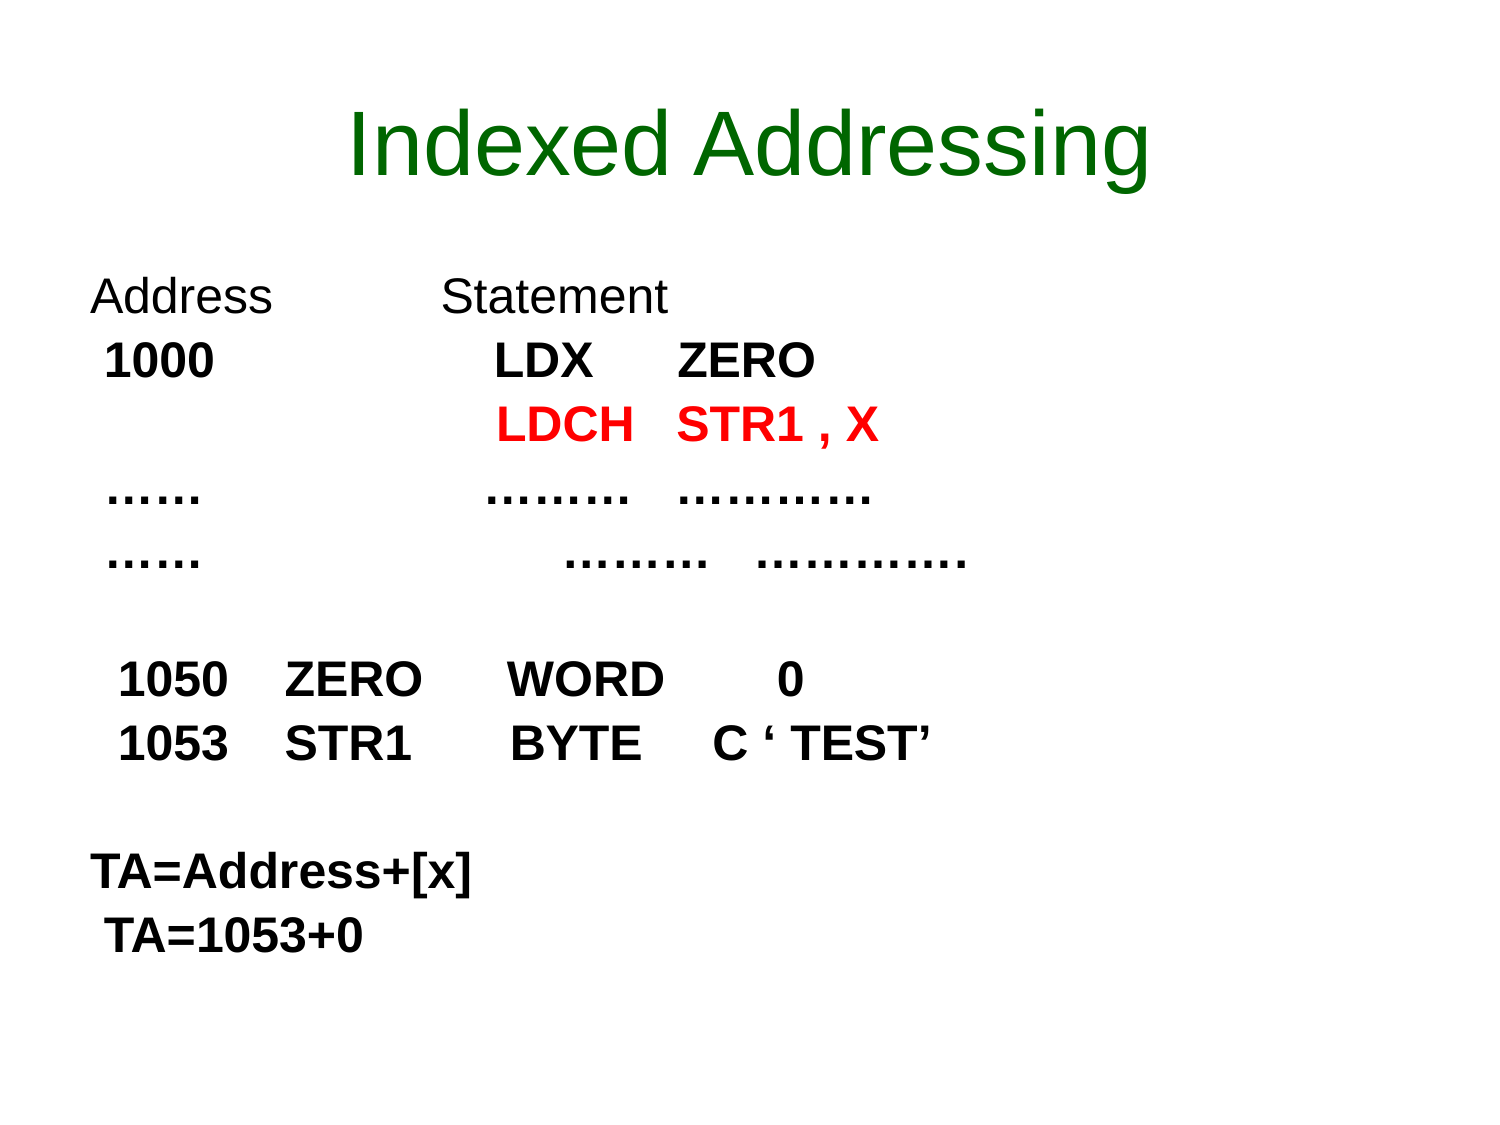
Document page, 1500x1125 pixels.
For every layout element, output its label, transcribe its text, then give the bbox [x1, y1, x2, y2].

list Address Statement 1000 LDX ZERO LDCH STR1 , X …… ……… ………… …… ……… …………. 1050 ZERO WORD 0 1053 STR1 BYTE C ‘ TEST’ TA=Address+[x] TA=1053+0 [74, 262, 1419, 1051]
title Indexed Addressing [74, 44, 1426, 233]
